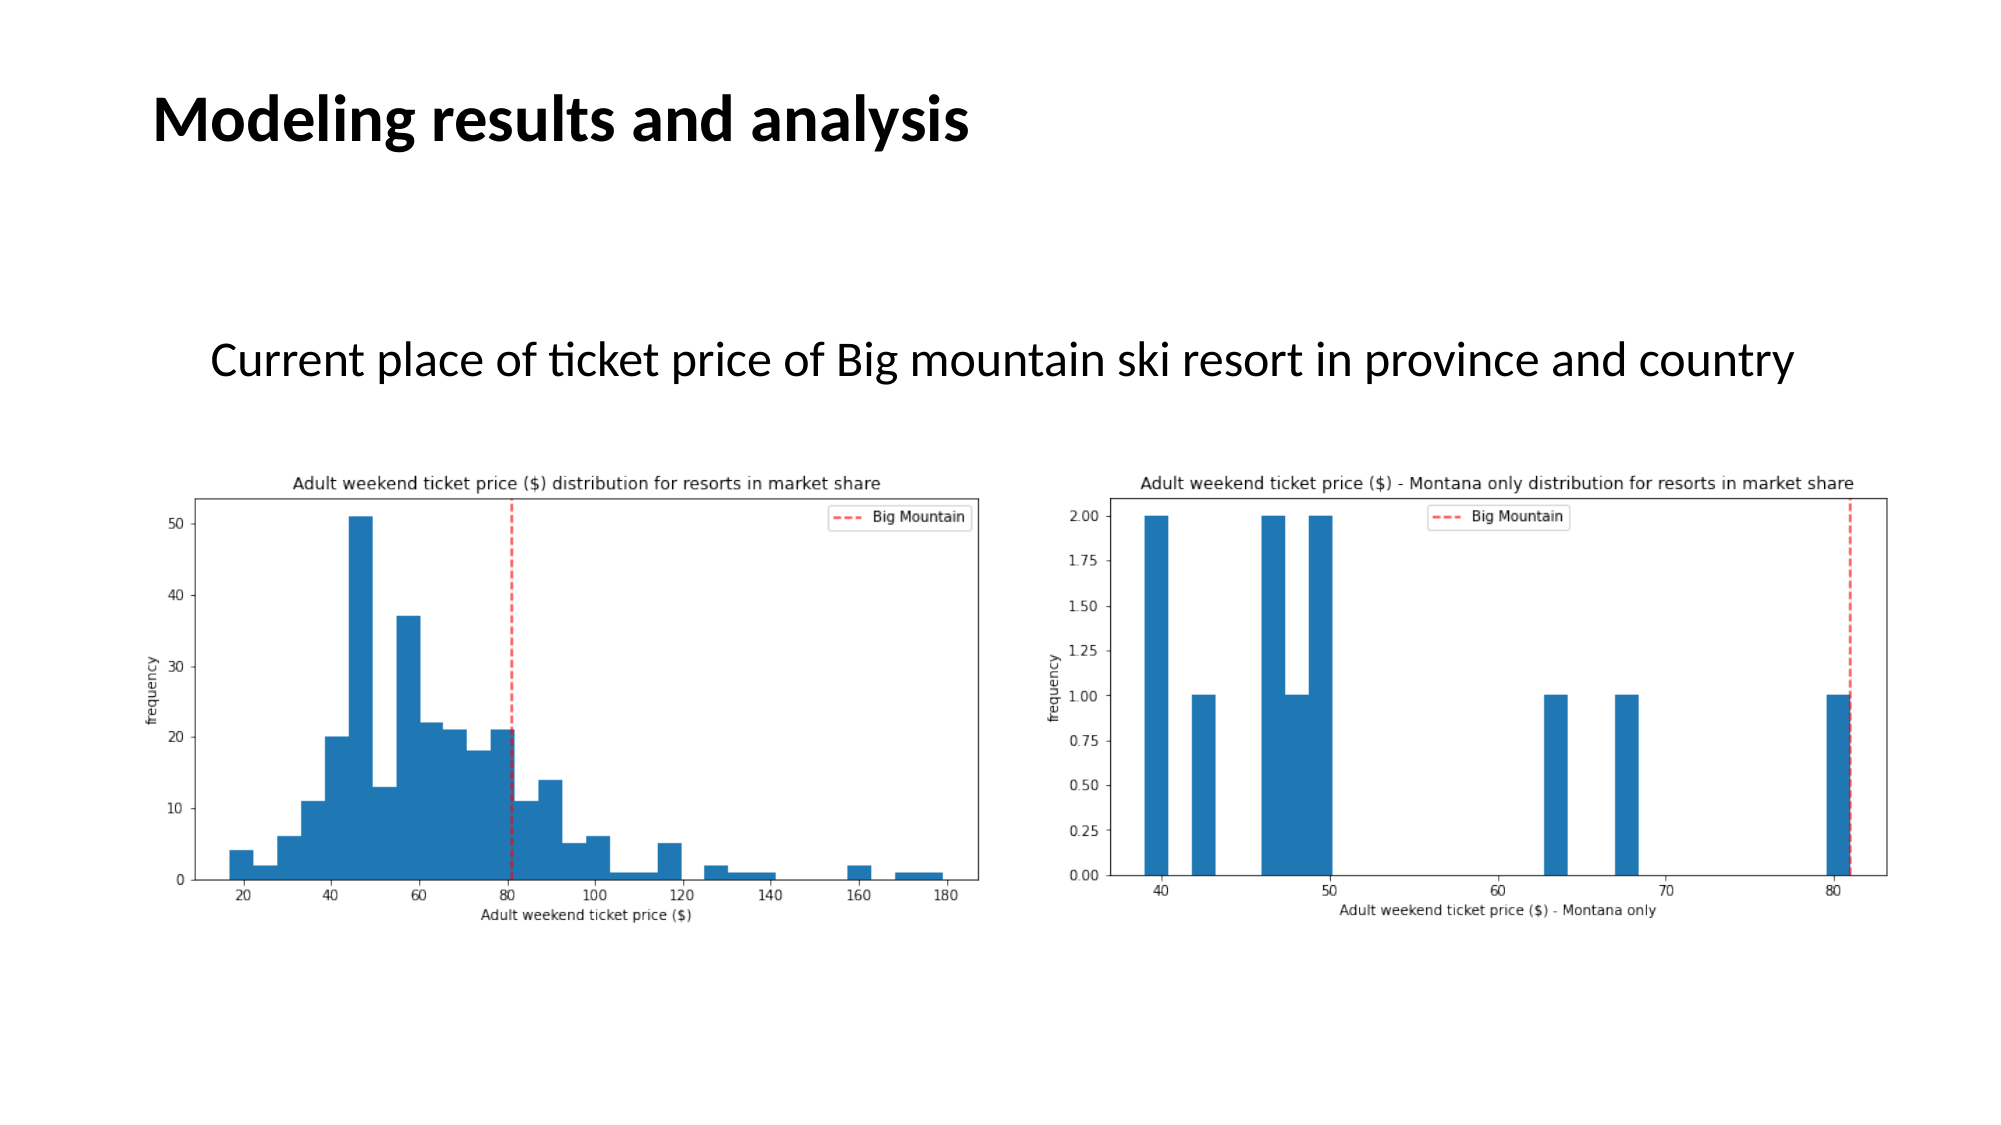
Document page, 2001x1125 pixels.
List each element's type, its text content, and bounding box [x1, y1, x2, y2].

title Modeling results and analysis [137, 26, 1863, 214]
text_box Current place of ticket price of Big mountain ski resort in province and country [195, 319, 1822, 394]
picture [137, 466, 988, 933]
list [137, 299, 1863, 1014]
picture [1039, 466, 1895, 928]
